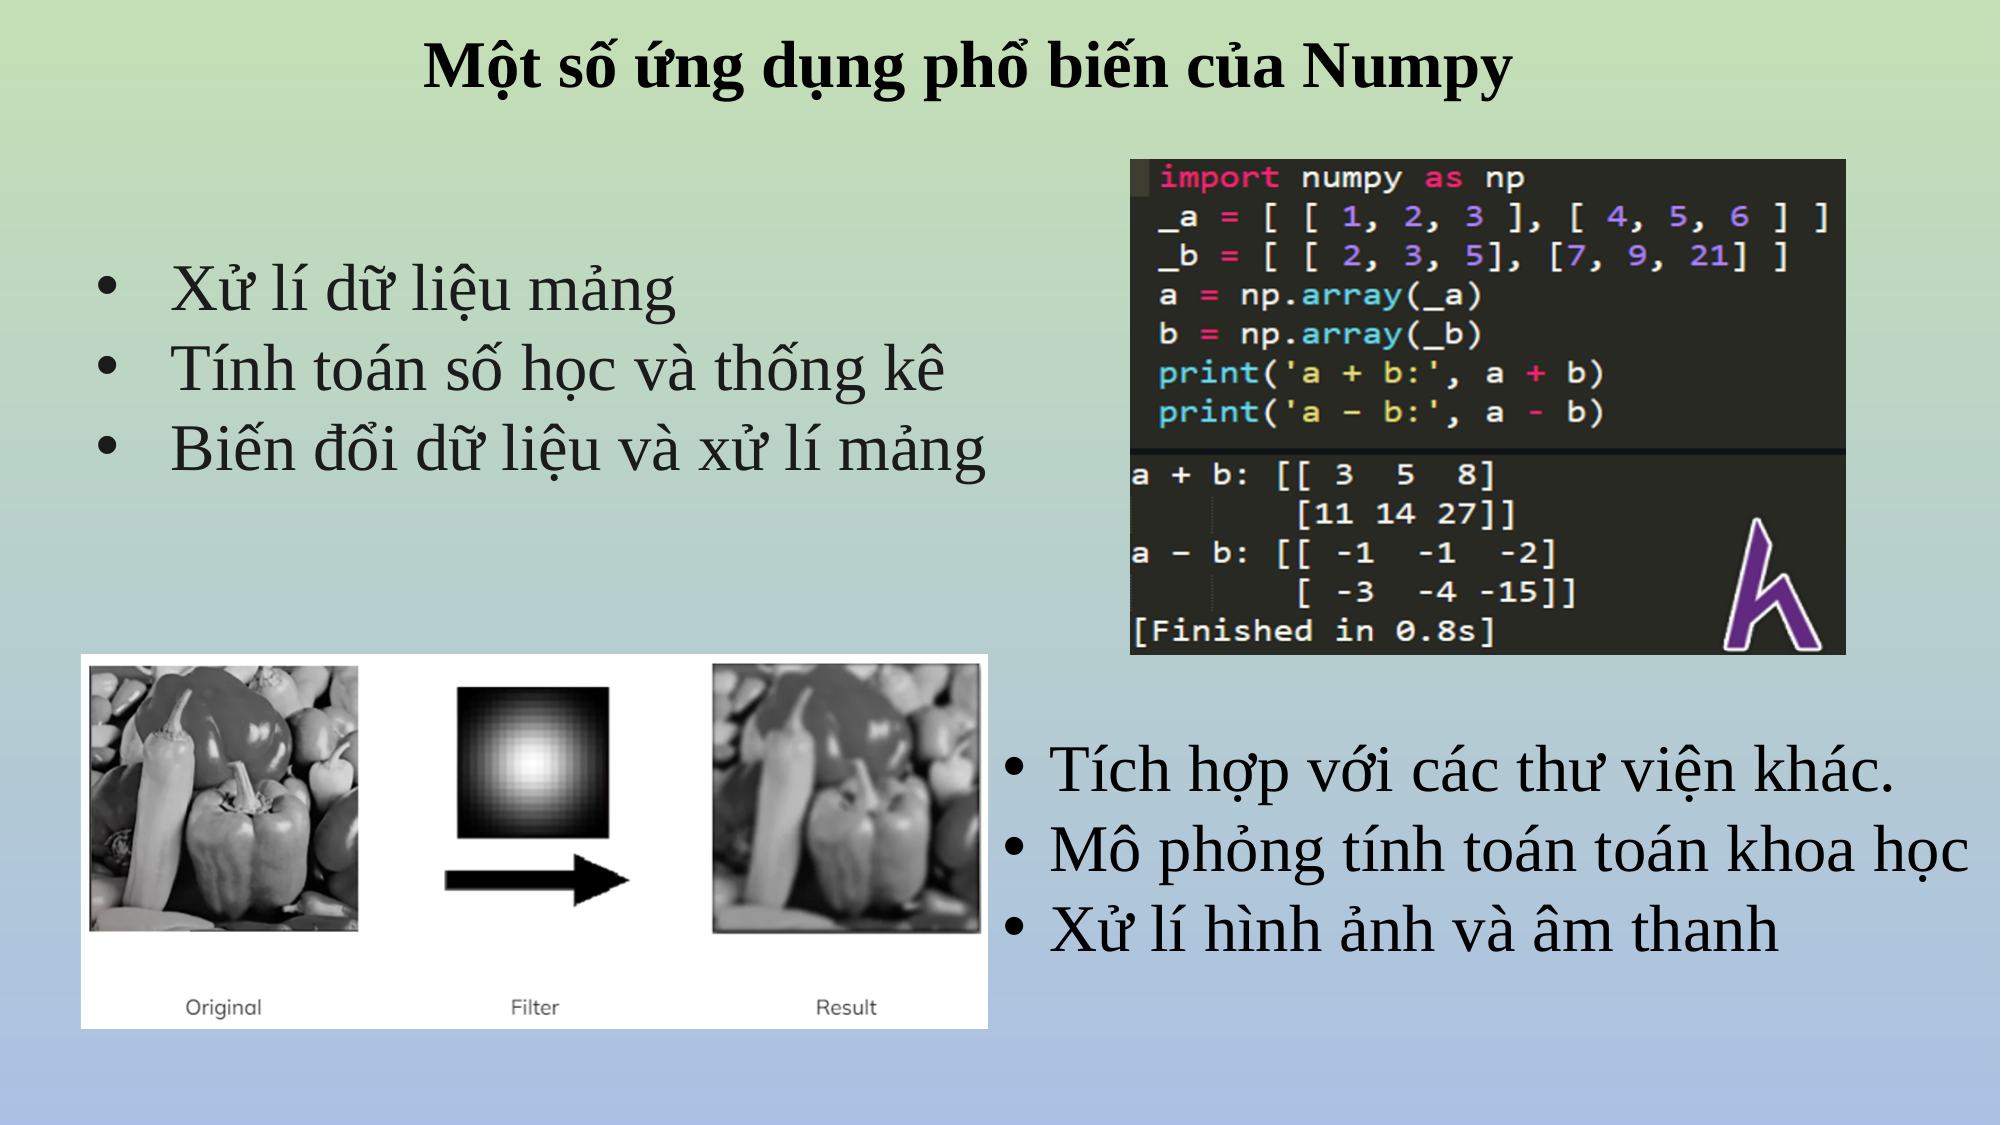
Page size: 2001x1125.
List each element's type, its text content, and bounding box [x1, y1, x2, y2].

text_box Tích hợp với các thư viện khác. Mô phỏng tính toán toán khoa học Xử lí hình ảnh và âm thanh [987, 717, 1988, 1053]
picture [1130, 159, 1846, 655]
text_box Xử lí dữ liệu mảng Tính toán số học và thống kê Biến đổi dữ liệu và xử lí mảng [80, 236, 1051, 492]
text_box Một số ứng dụng phổ biến của Numpy [408, 12, 1567, 108]
picture [80, 654, 988, 1029]
